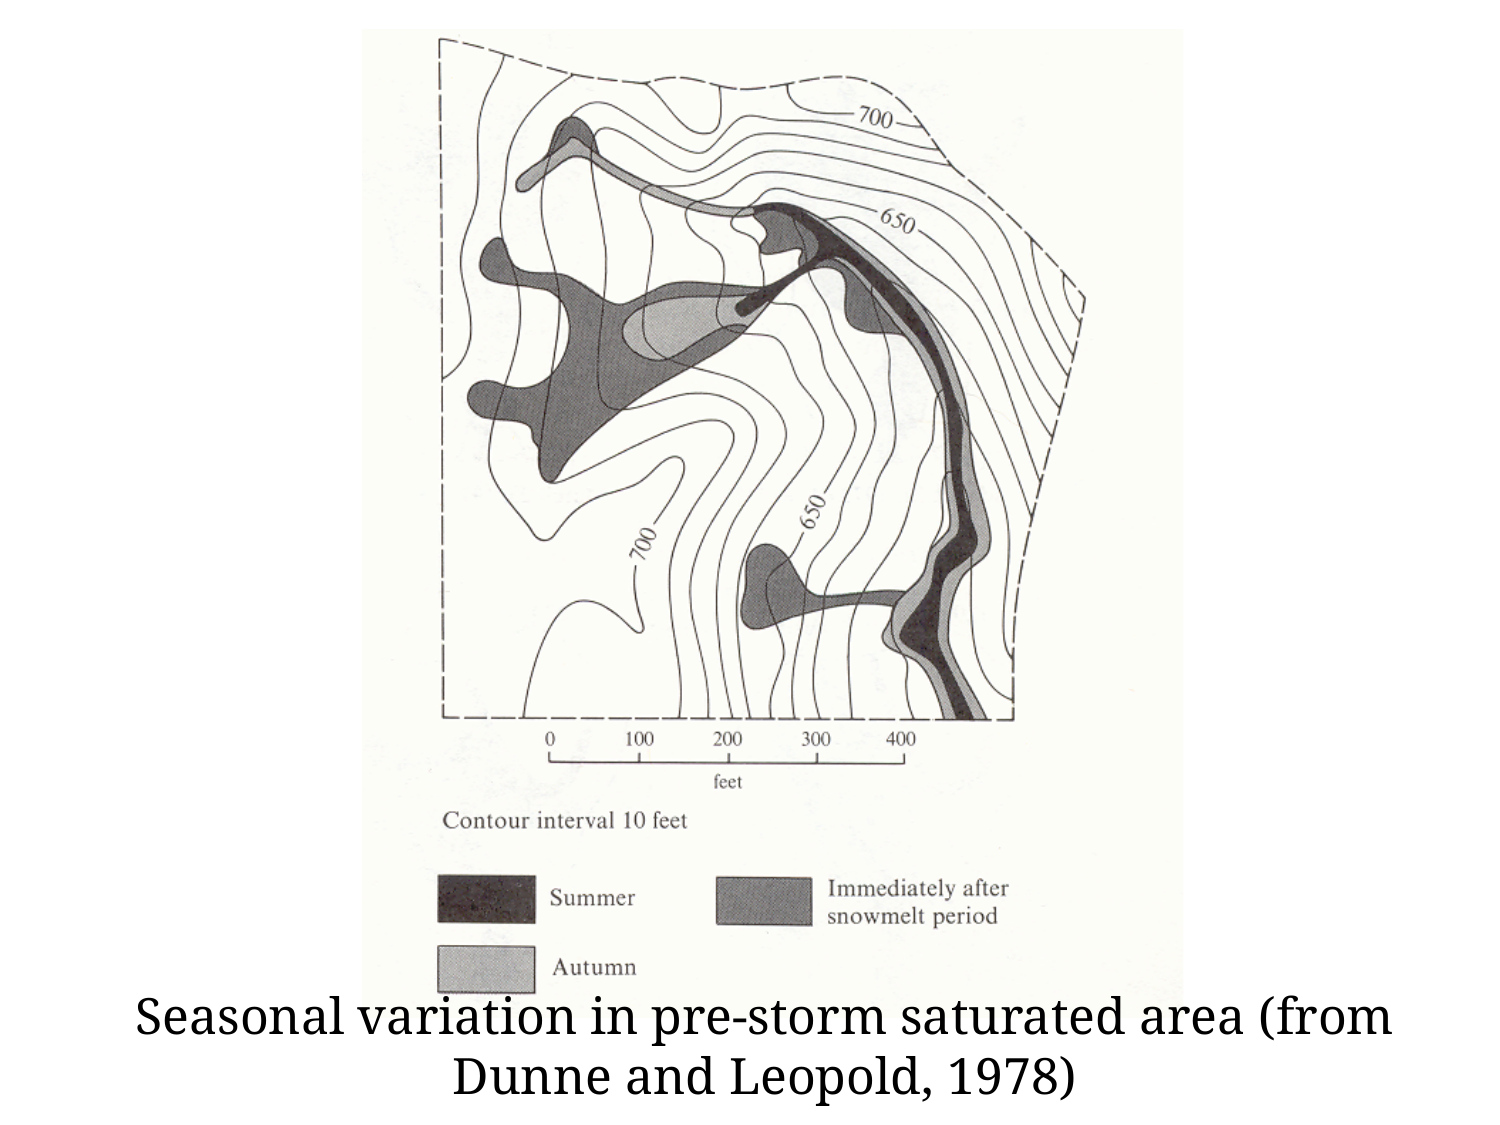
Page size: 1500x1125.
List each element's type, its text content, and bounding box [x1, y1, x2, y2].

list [361, 29, 1184, 1018]
text_box Seasonal variation in pre-storm saturated area (from Dunne and Leopold, 1978) [94, 977, 1436, 1113]
